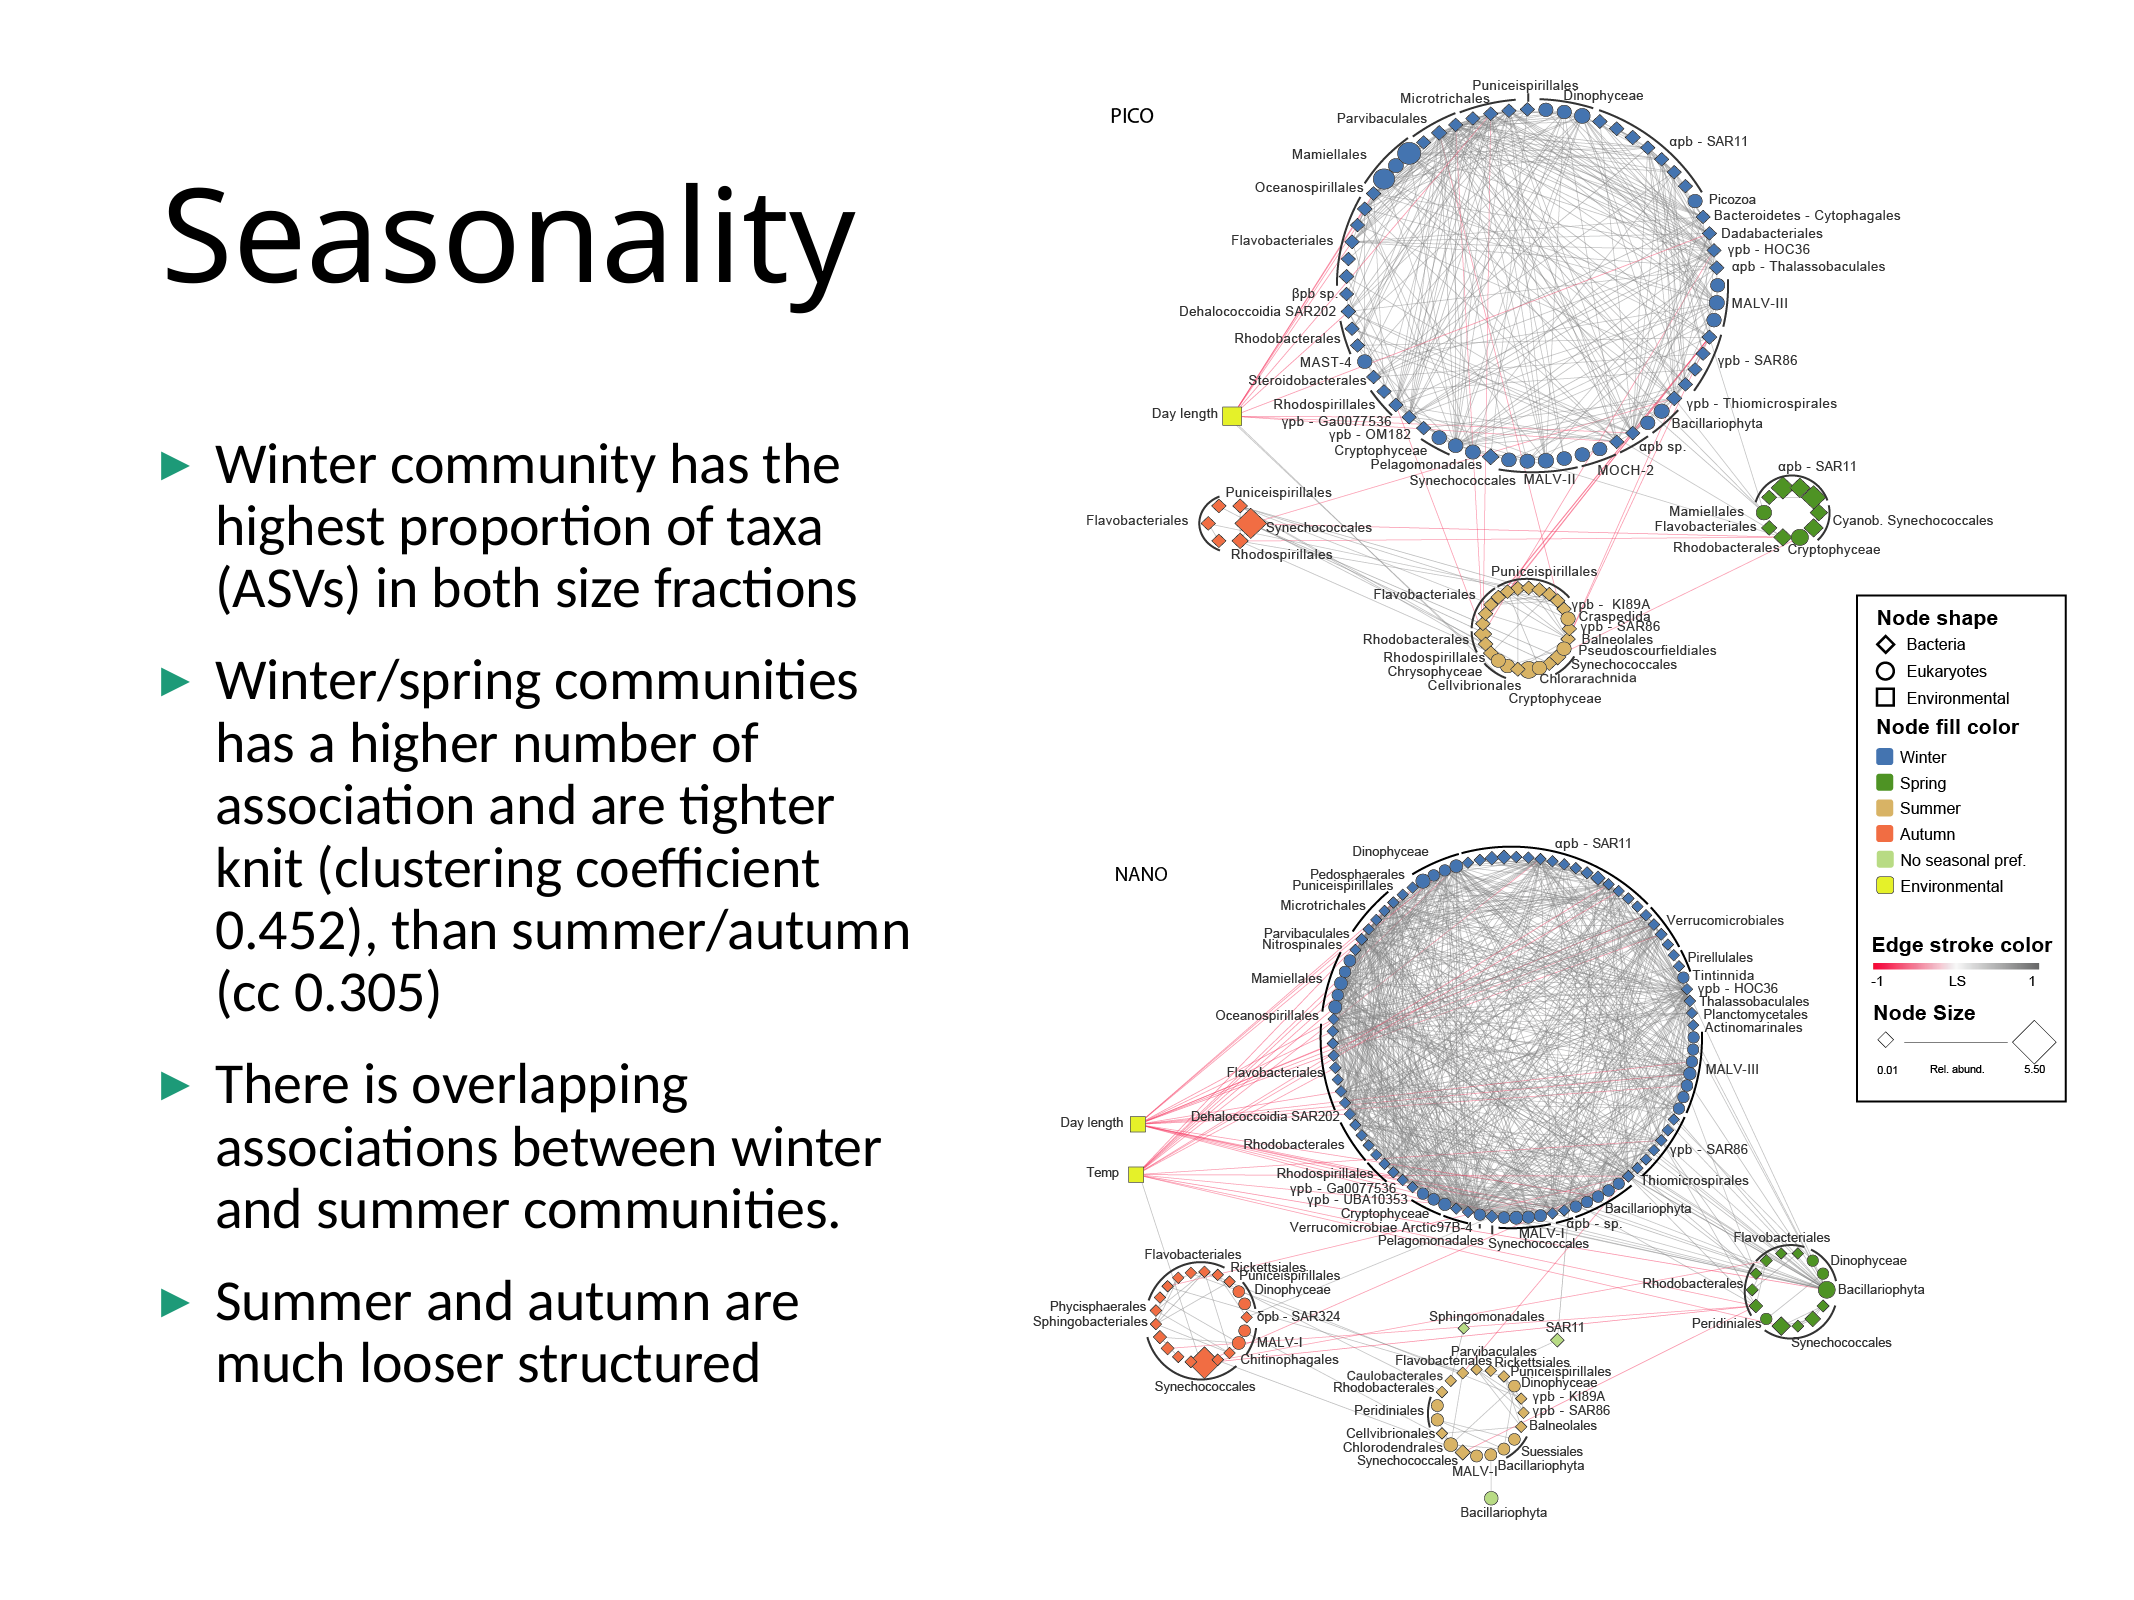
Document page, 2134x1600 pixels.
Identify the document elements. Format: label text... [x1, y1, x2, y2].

list Winter community has the highest proportion of taxa (ASVs) in both size fractions Winter/spring communities has a higher number of association and are tighter knit (clustering coefficient 0.452), than summer/autumn (cc 0.305) There is overlapping associations between winter and summer communities. Summer and autumn are much looser structured [146, 425, 940, 1442]
picture [1033, 79, 2067, 1521]
title Seasonality [146, 85, 1033, 395]
